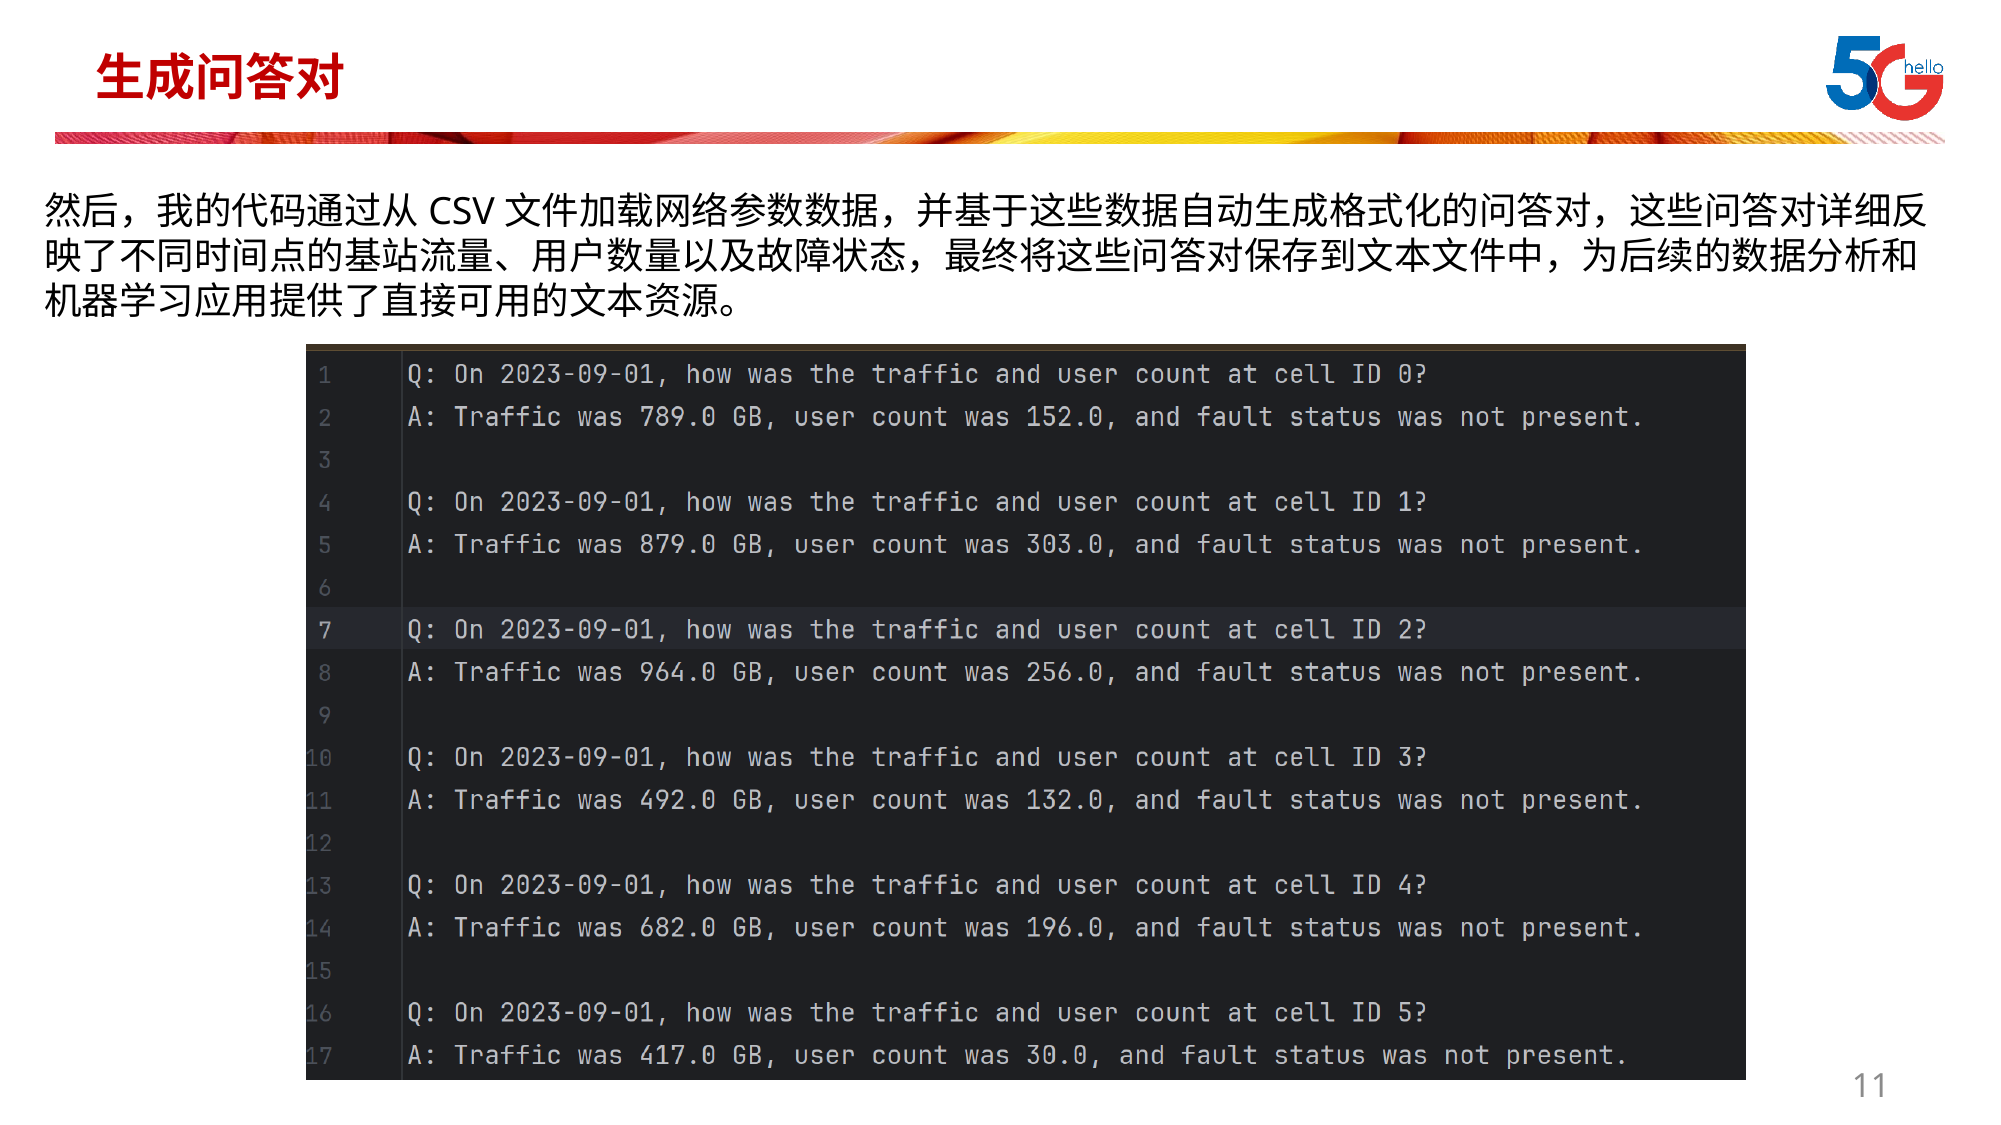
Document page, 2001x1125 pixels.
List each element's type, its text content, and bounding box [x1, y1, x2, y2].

picture [55, 132, 80, 144]
text_box 然后，我的代码通过从CSV文件加载网络参数数据，并基于这些数据自动生成格式化的问答对，这些问答对详细反映了不同时间点的基站流量、用户数量以及故障状态，最终将这些问答对保存到文本文件中，为后续的数据分析和机器学习应用提供了直接可用的文本资源。 [29, 179, 1971, 330]
picture [306, 344, 1746, 1080]
picture [1647, 2, 1992, 147]
text_box 生成问答对 [80, 45, 1647, 153]
